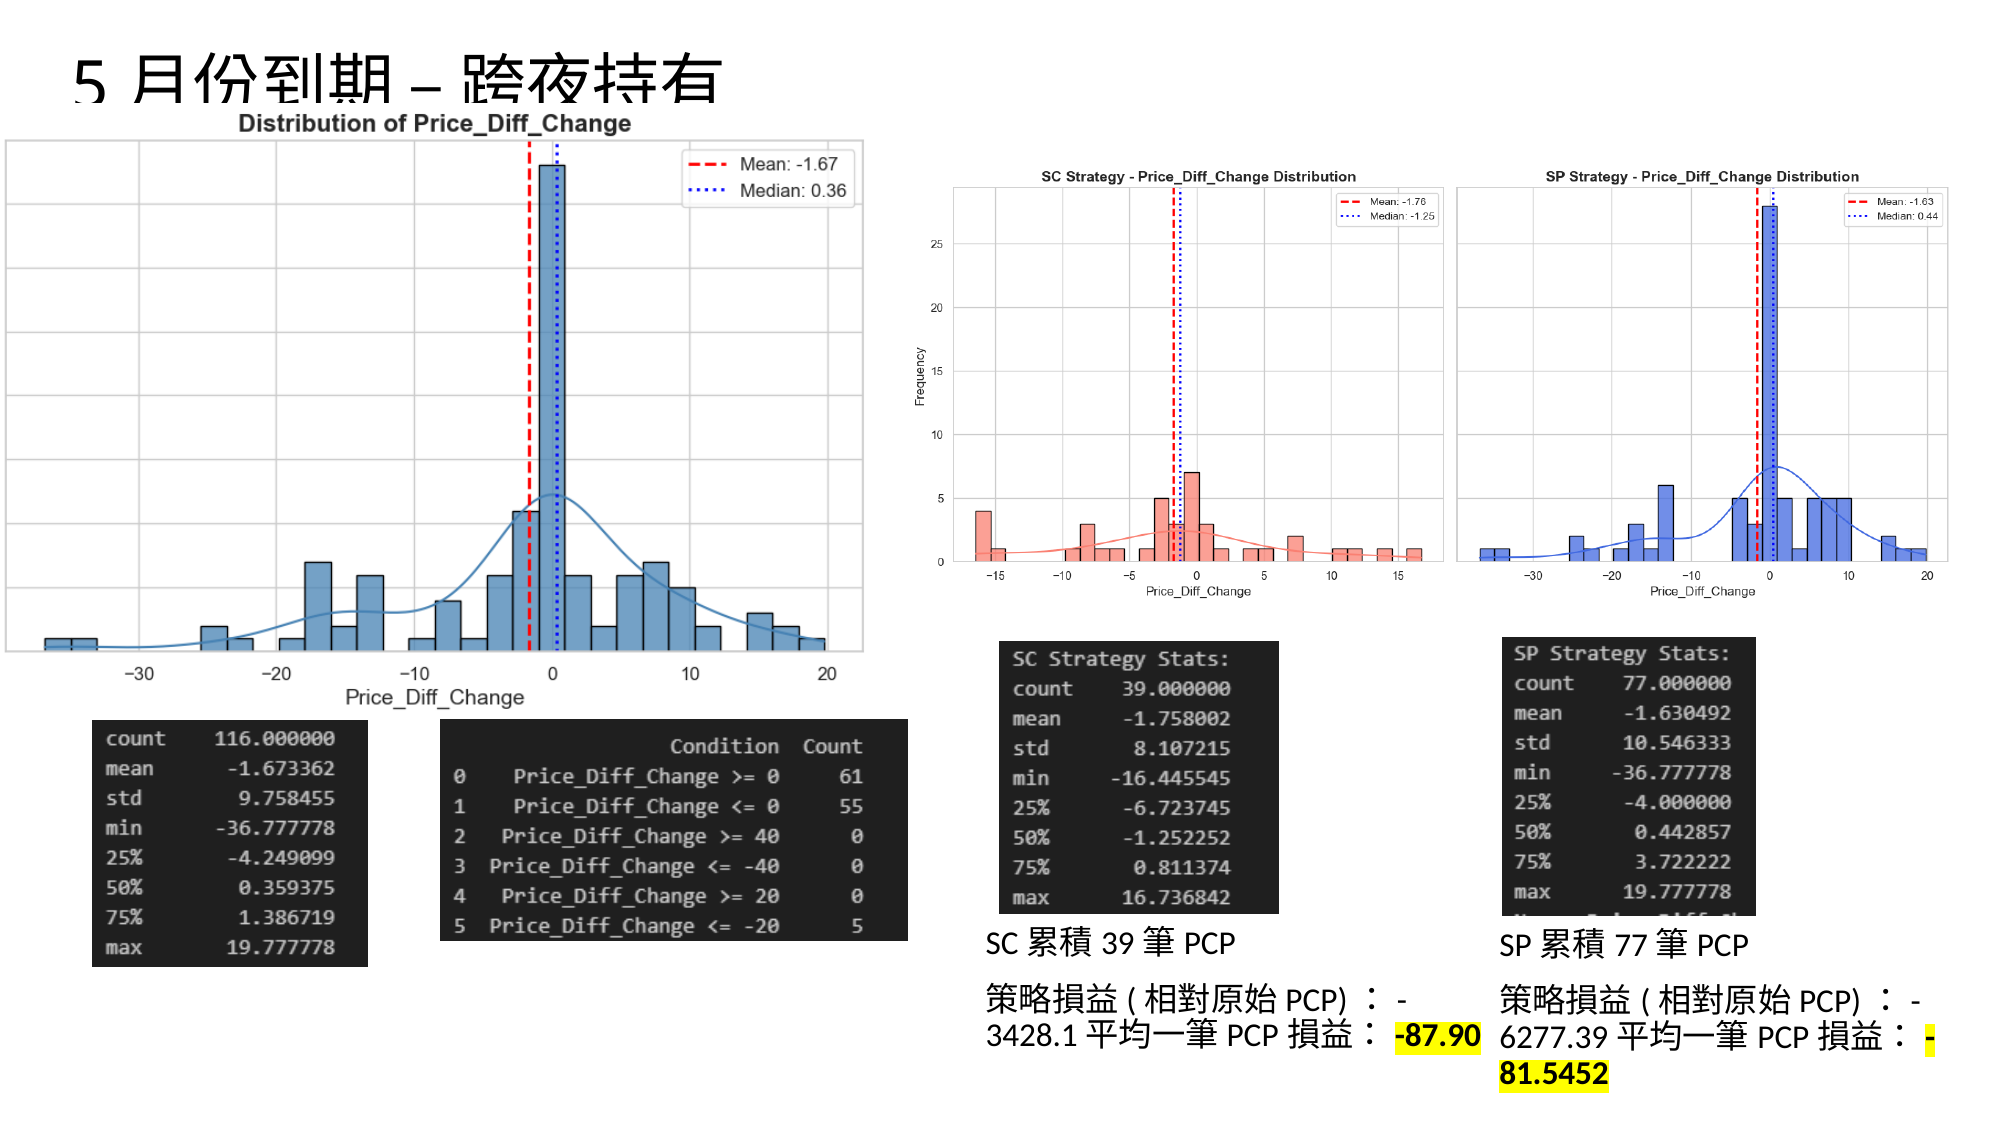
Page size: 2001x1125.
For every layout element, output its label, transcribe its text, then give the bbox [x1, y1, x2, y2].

picture [1502, 637, 1756, 916]
picture [907, 163, 1955, 605]
picture [999, 641, 1279, 914]
text_box 5月份到期 – 跨夜持有 [55, 0, 1781, 196]
text_box SP累積77筆PCP 策略損益(相對原始PCP)：-6277.39平均一筆PCP損益：-81.5452 [1484, 920, 2000, 1125]
text_box SC累積39筆PCP 策略損益(相對原始PCP)：-3428.1平均一筆PCP損益：-87.90 [970, 918, 1514, 1125]
picture [0, 103, 908, 967]
